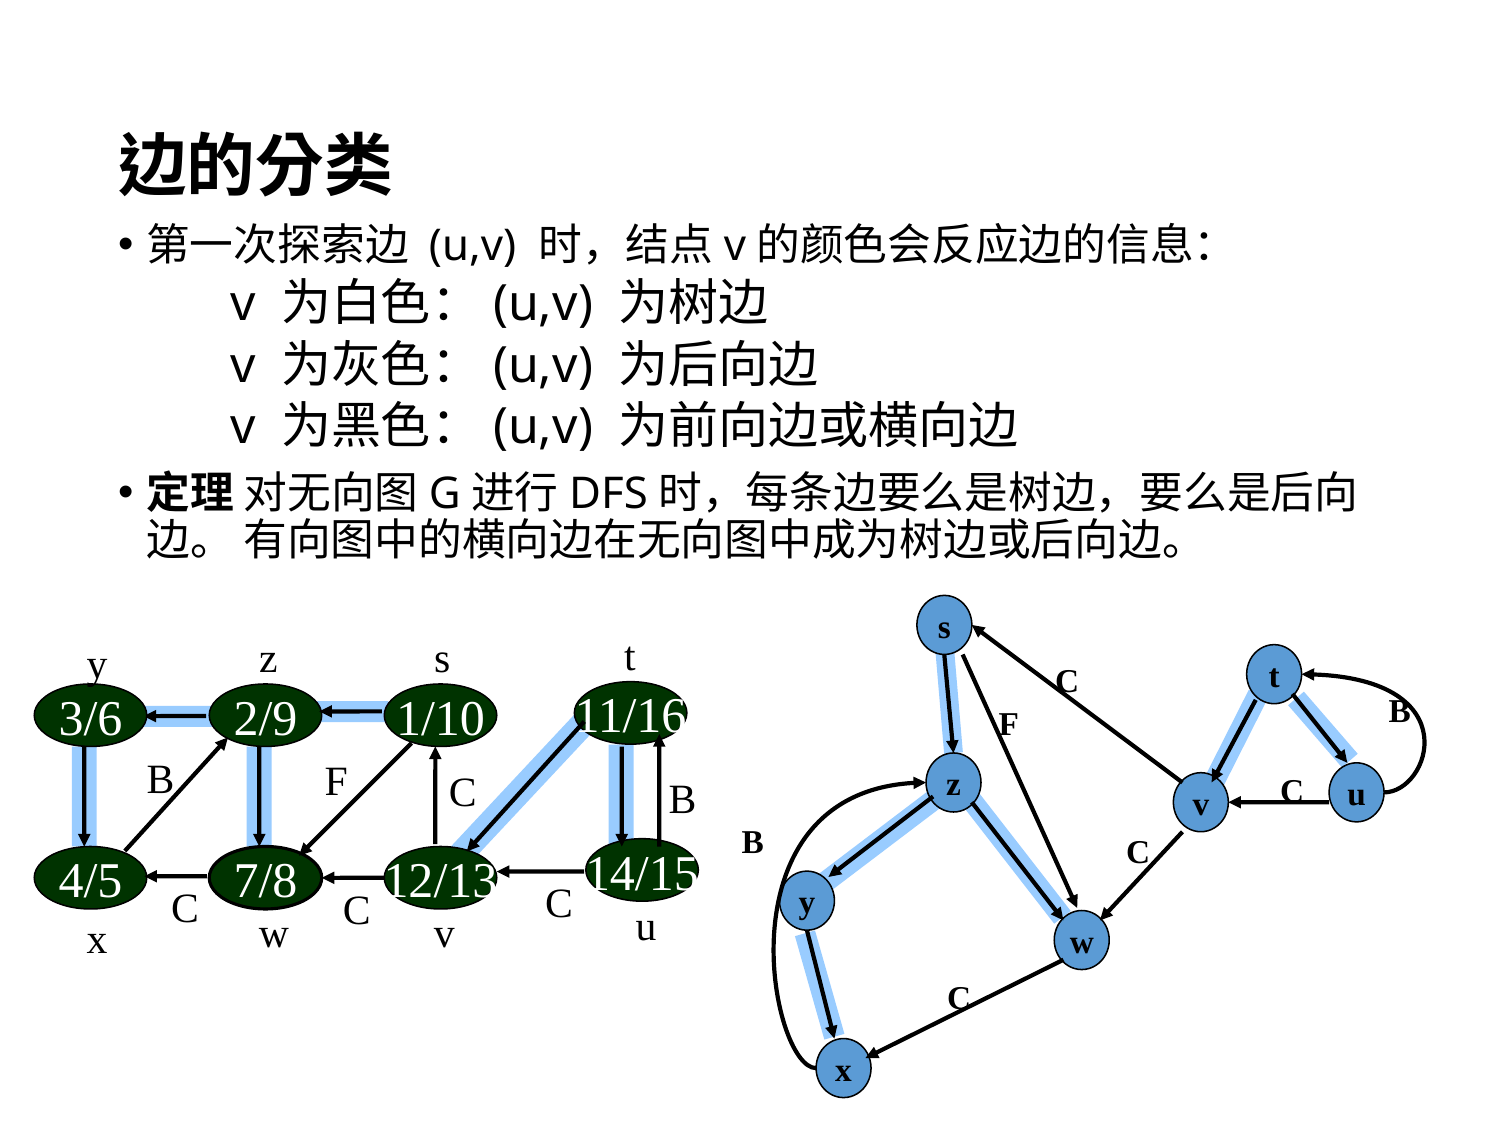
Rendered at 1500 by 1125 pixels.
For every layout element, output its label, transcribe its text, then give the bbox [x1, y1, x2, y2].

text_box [733, 595, 1419, 1098]
title 边的分类 [103, 59, 1397, 214]
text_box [0, 621, 712, 970]
list 第一次探索边 (u,v) 时，结点v的颜色会反应边的信息： v 为白色：(u,v) 为树边 v 为灰色：(u,v) 为后向边 v 为黑色：(u,v) 为前向边或横向边 定理 对无向图G进行DFS时，每条边要么是树边，要么是后向边。 有向图中的横向边在无向图中成为树边或后向边。 [103, 214, 1397, 929]
